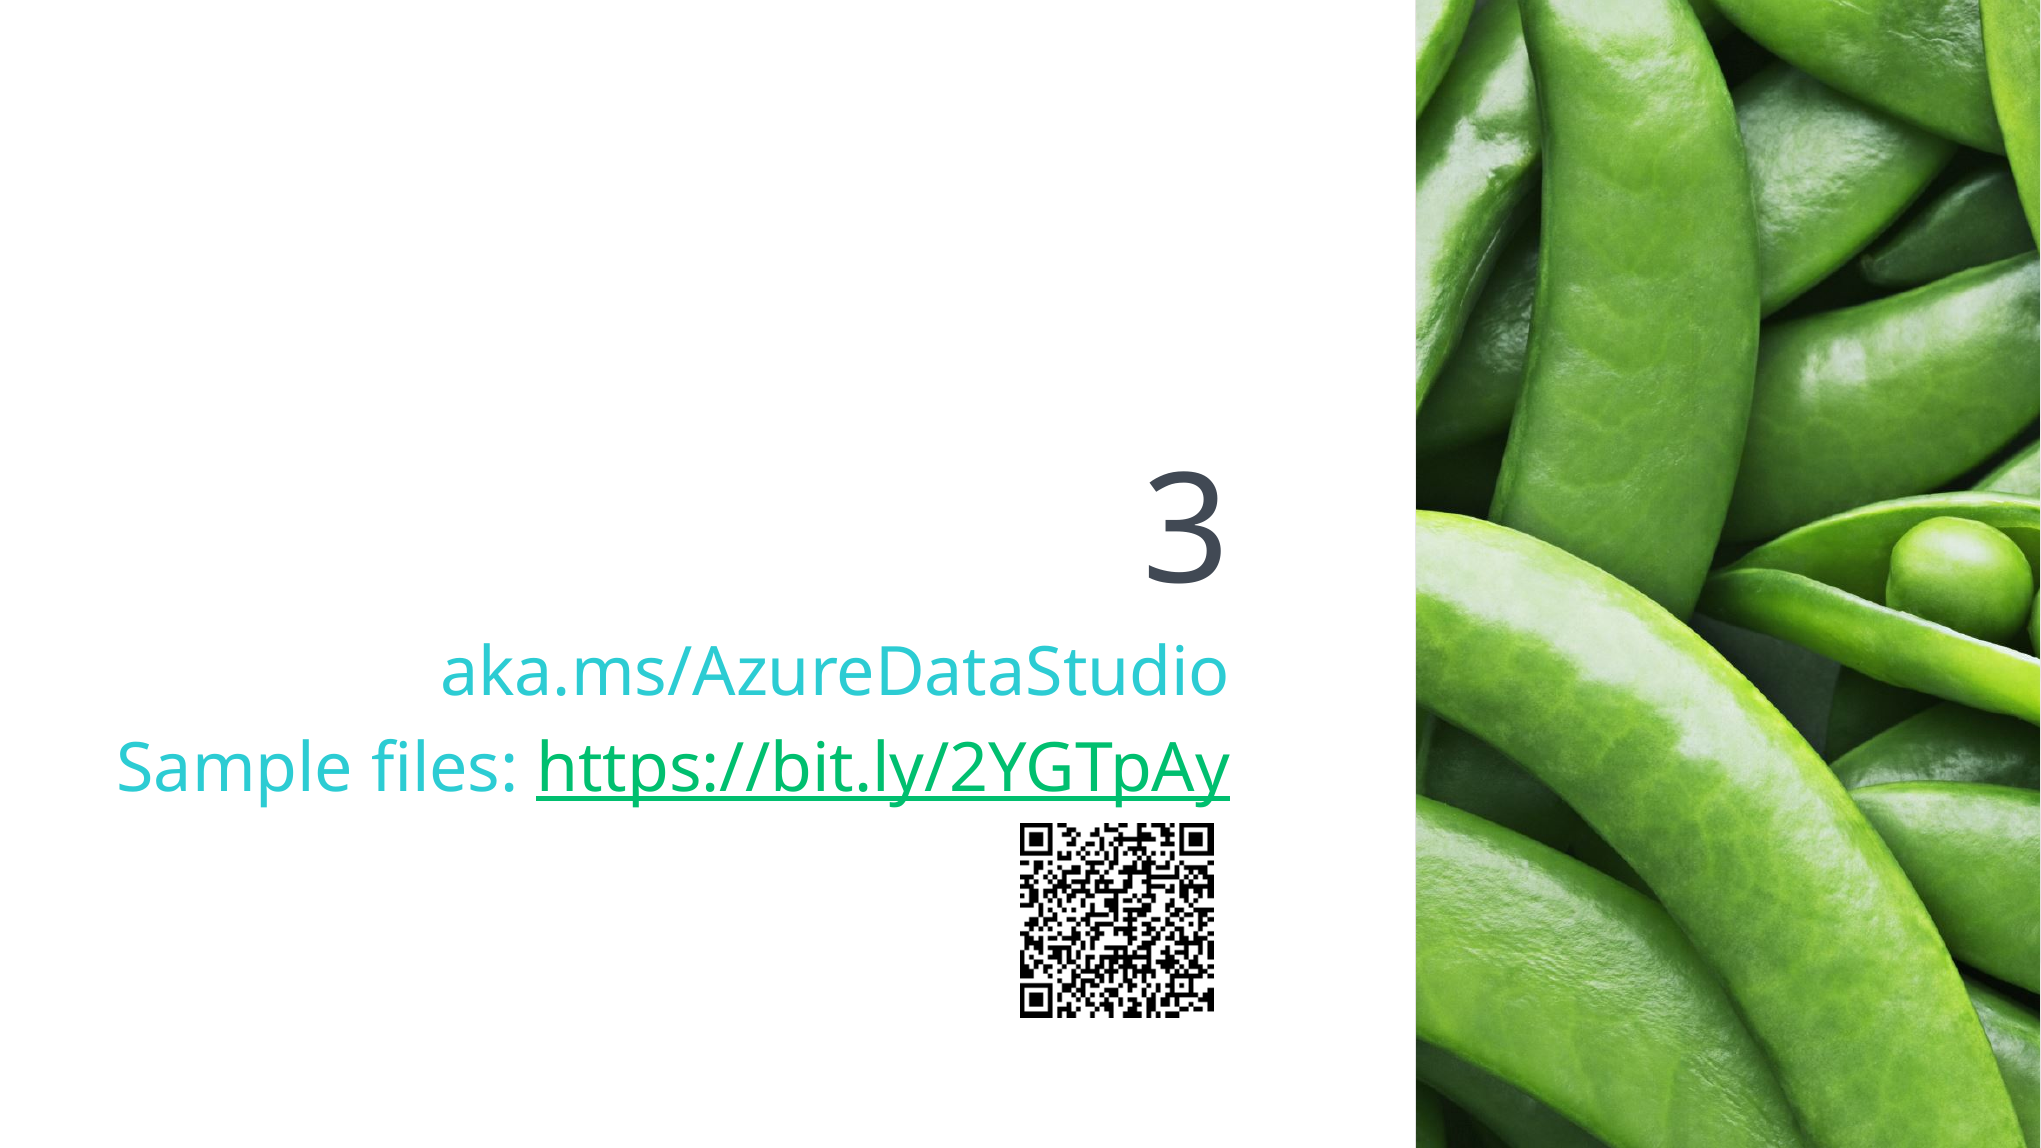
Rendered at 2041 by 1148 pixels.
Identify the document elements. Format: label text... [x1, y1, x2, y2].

picture [1019, 823, 1215, 1018]
title 3 [252, 463, 1245, 620]
subtitle aka.ms/AzureDataStudio Sample files: https://bit.ly/2YGTpAy [57, 620, 1245, 722]
picture [1415, 0, 2041, 1148]
